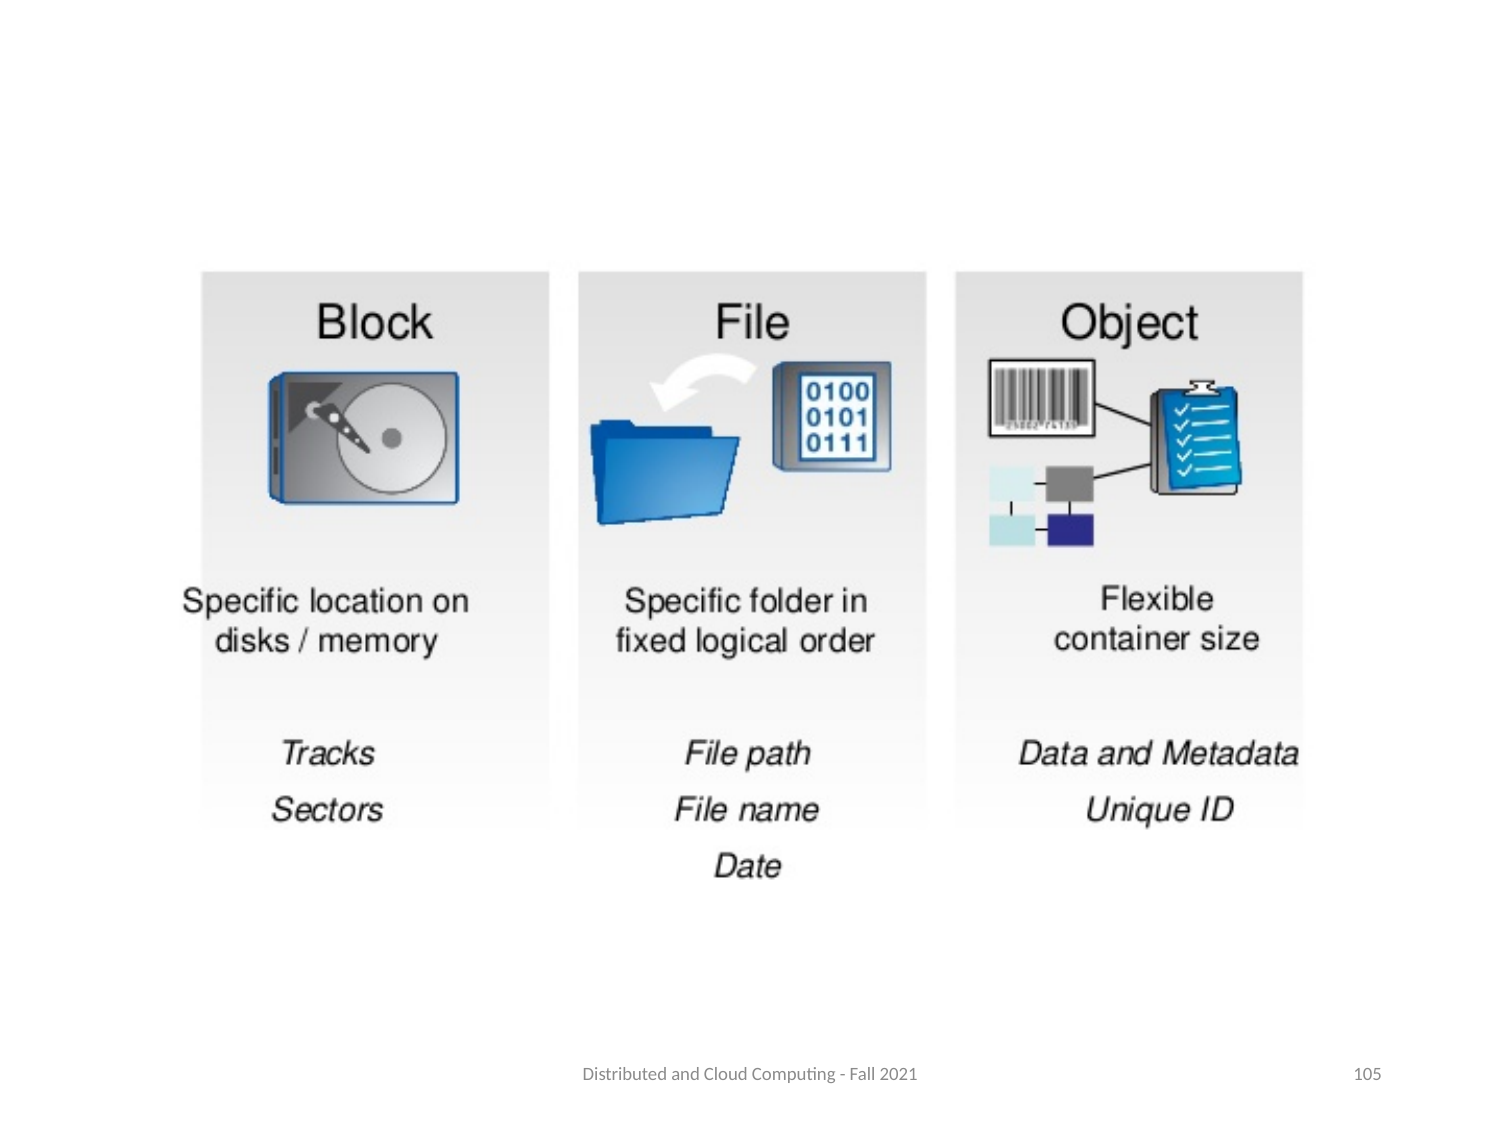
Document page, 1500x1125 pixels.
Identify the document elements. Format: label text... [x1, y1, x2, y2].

footer Distributed and Cloud Computing - Fall 2021 [496, 1042, 1004, 1103]
slide_number 105 [1059, 1042, 1397, 1103]
picture [147, 218, 1353, 907]
